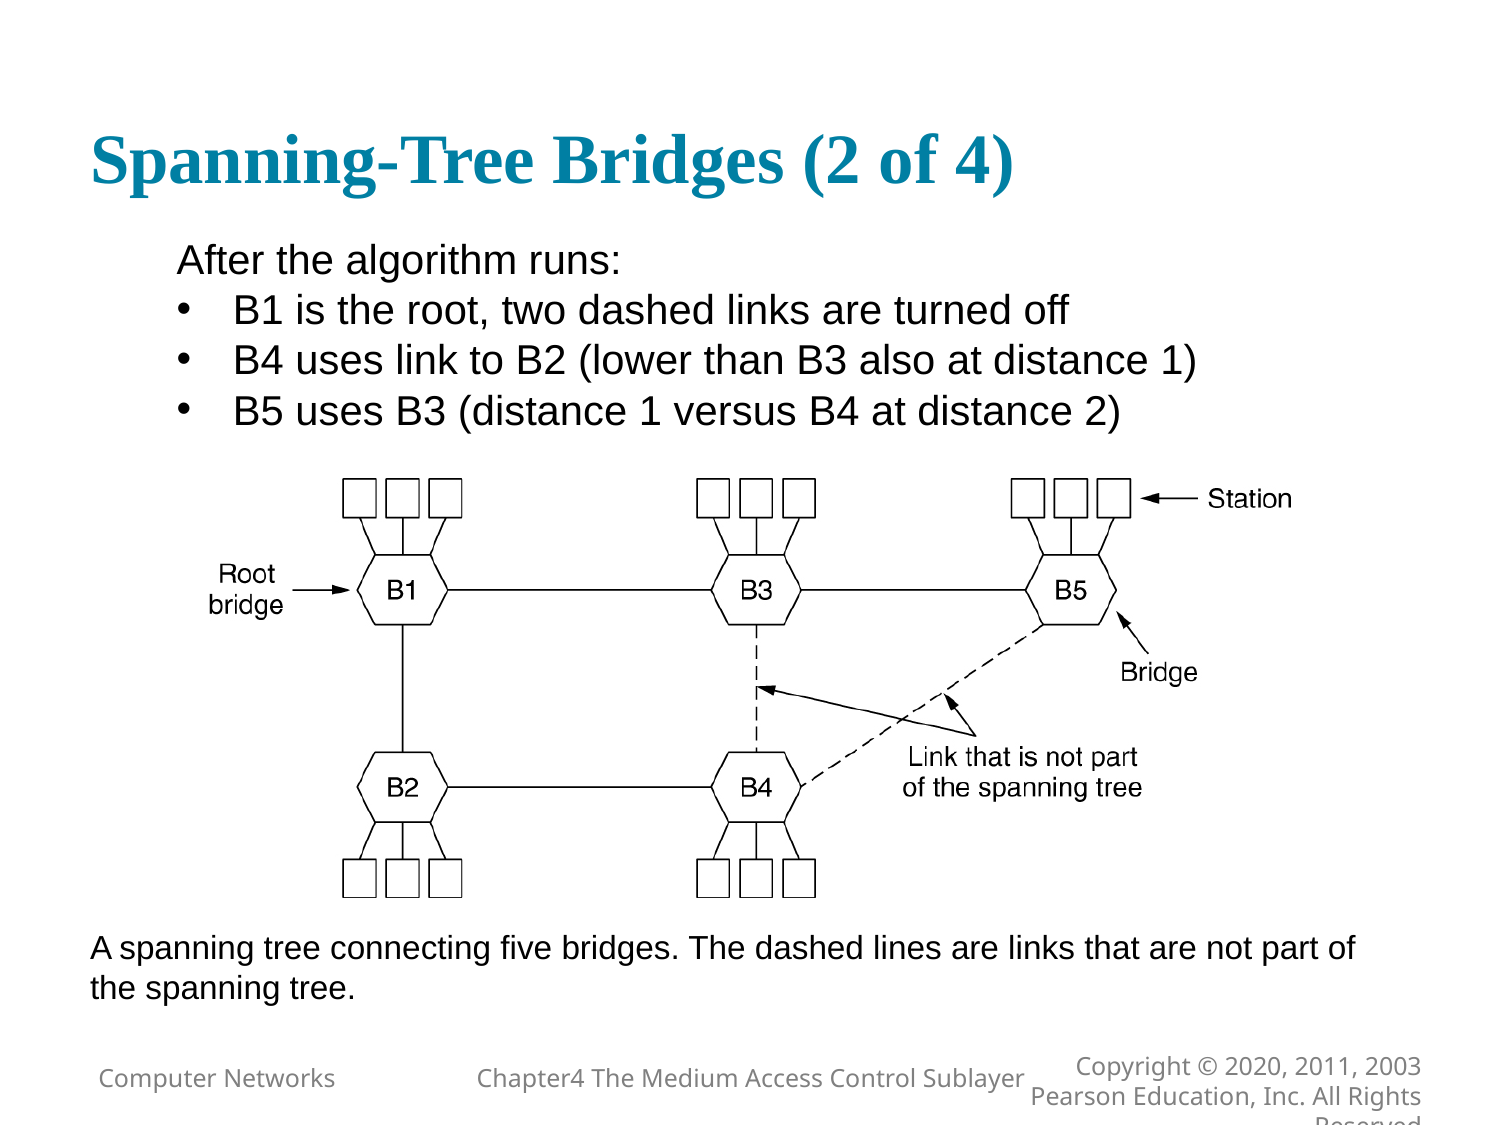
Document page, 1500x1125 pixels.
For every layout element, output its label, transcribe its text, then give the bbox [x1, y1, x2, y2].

title Spanning-Tree Bridges (2 of 4) [75, 37, 1425, 213]
picture [208, 478, 1292, 898]
list A spanning tree connecting five bridges. The dashed lines are links that are not part of the spanning tree. [75, 853, 1425, 1021]
text_box After the algorithm runs: B1 is the root, two dashed links are turned off B4 uses link to B2 (lower than B3 also at distance 1) B5 uses B3 (distance 1 versus B4 at distance 2) [161, 225, 1425, 441]
